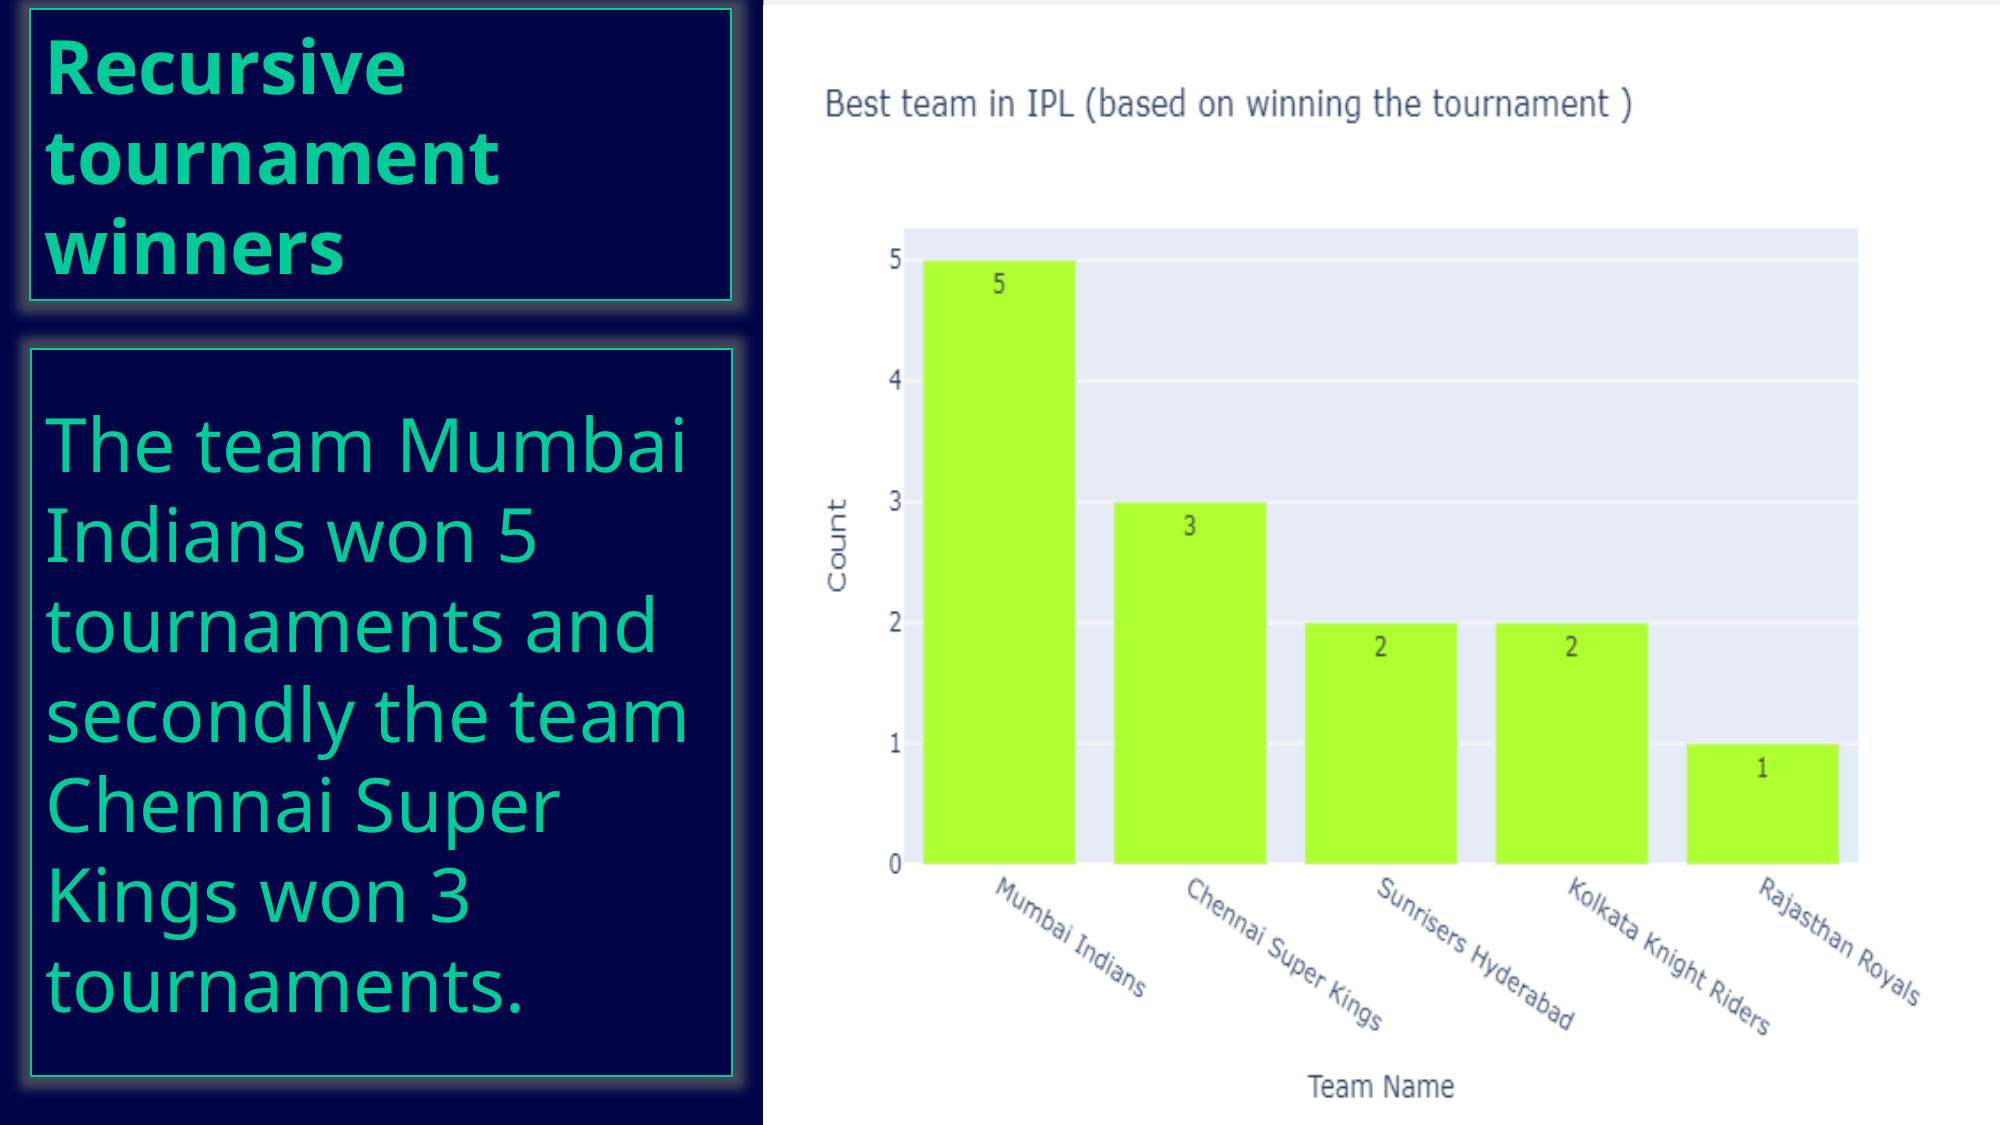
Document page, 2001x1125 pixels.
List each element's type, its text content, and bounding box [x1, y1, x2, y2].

text_box Recursive tournament winners [29, 8, 732, 301]
text_box [764, 0, 2000, 5]
text_box [0, 0, 764, 1125]
picture [763, 5, 2000, 1125]
text_box The team Mumbai Indians won 5 tournaments and secondly the team Chennai Super Kings won 3 tournaments. [30, 348, 733, 1077]
